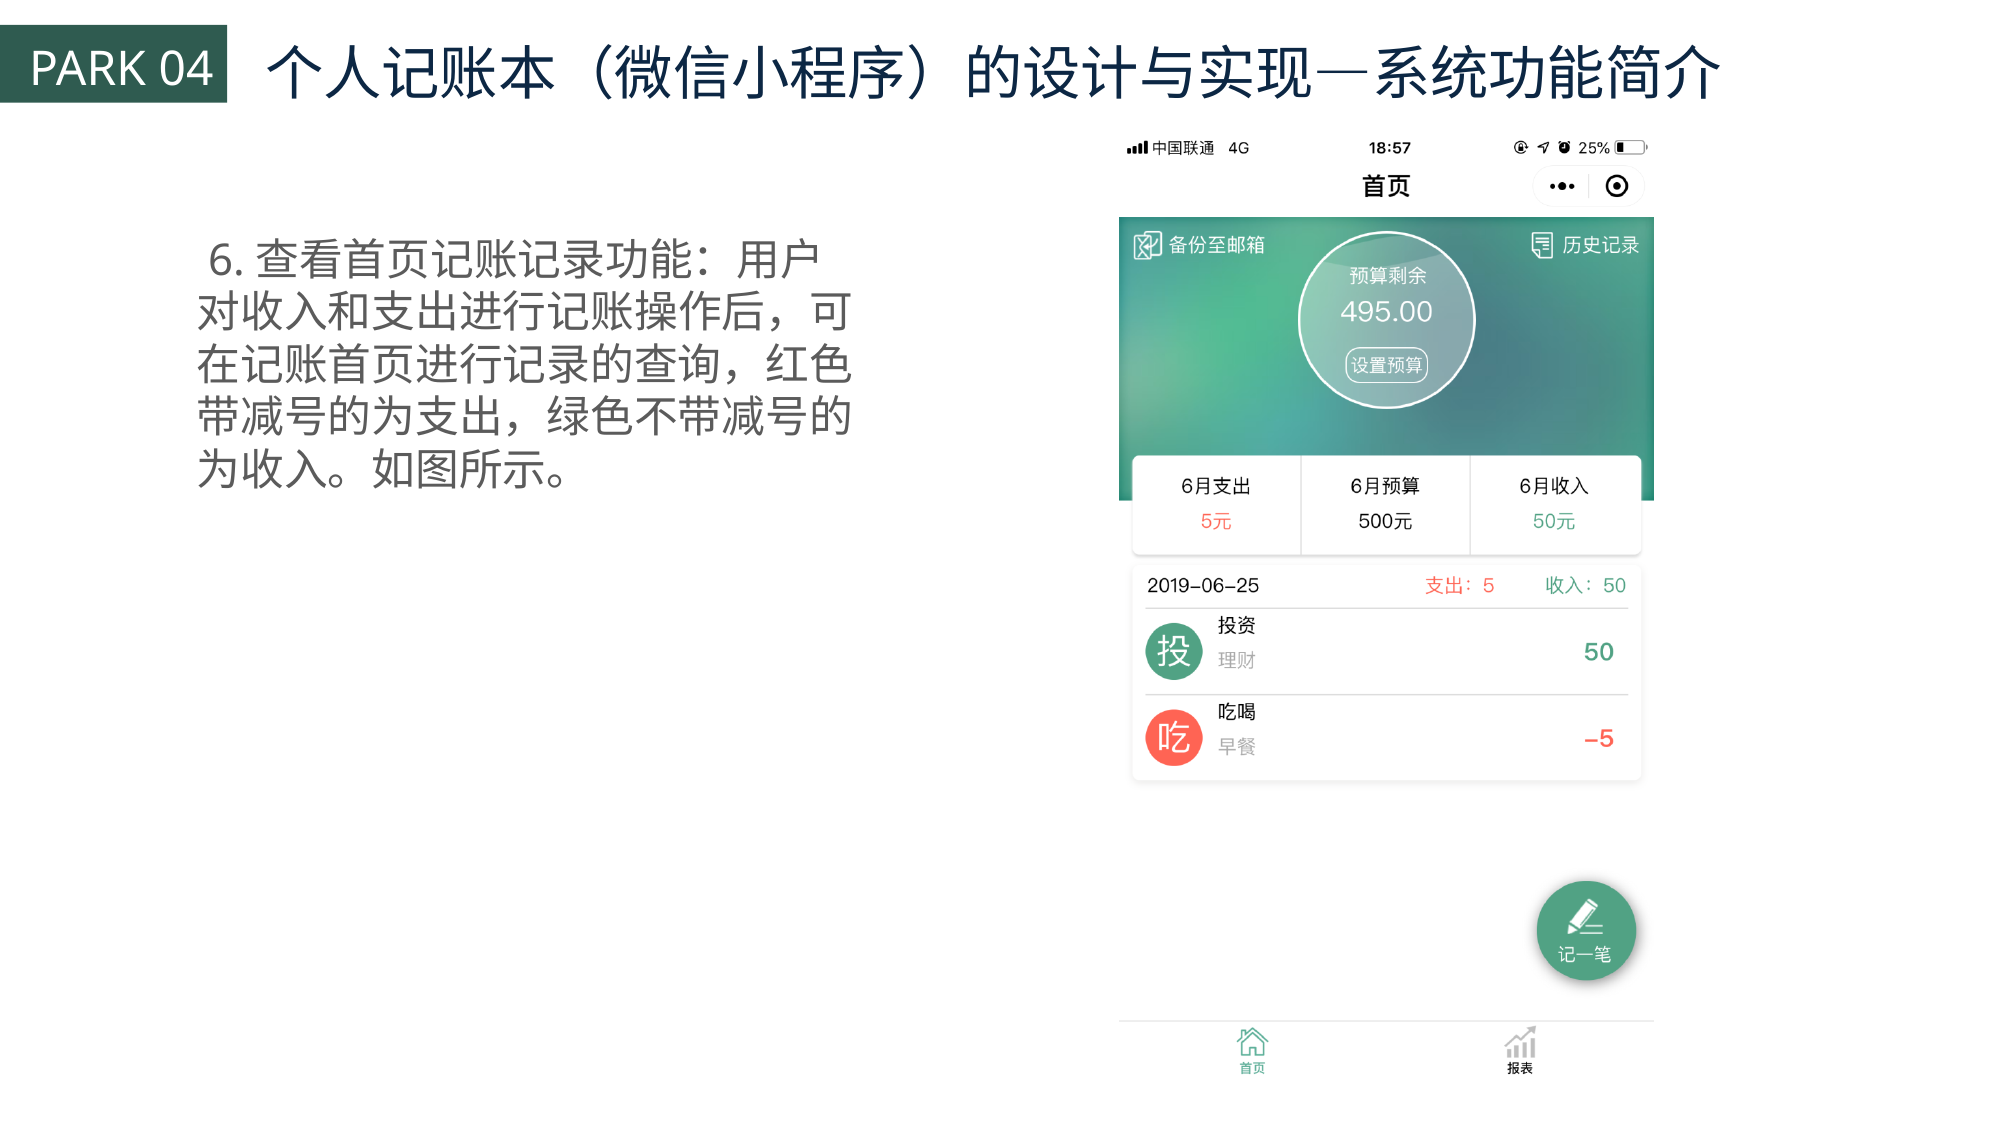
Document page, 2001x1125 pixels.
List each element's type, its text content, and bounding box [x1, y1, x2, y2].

text_box 6.查看首页记账记录功能：用户对收入和支出进行记账操作后，可在记账首页进行记录的查询，红色带减号的为支出，绿色不带减号的为收入。如图所示。 [176, 221, 887, 504]
picture [1119, 134, 1654, 1083]
text_box 个人记账本（微信小程序）的设计与实现—系统功能简介 [245, 11, 1742, 116]
